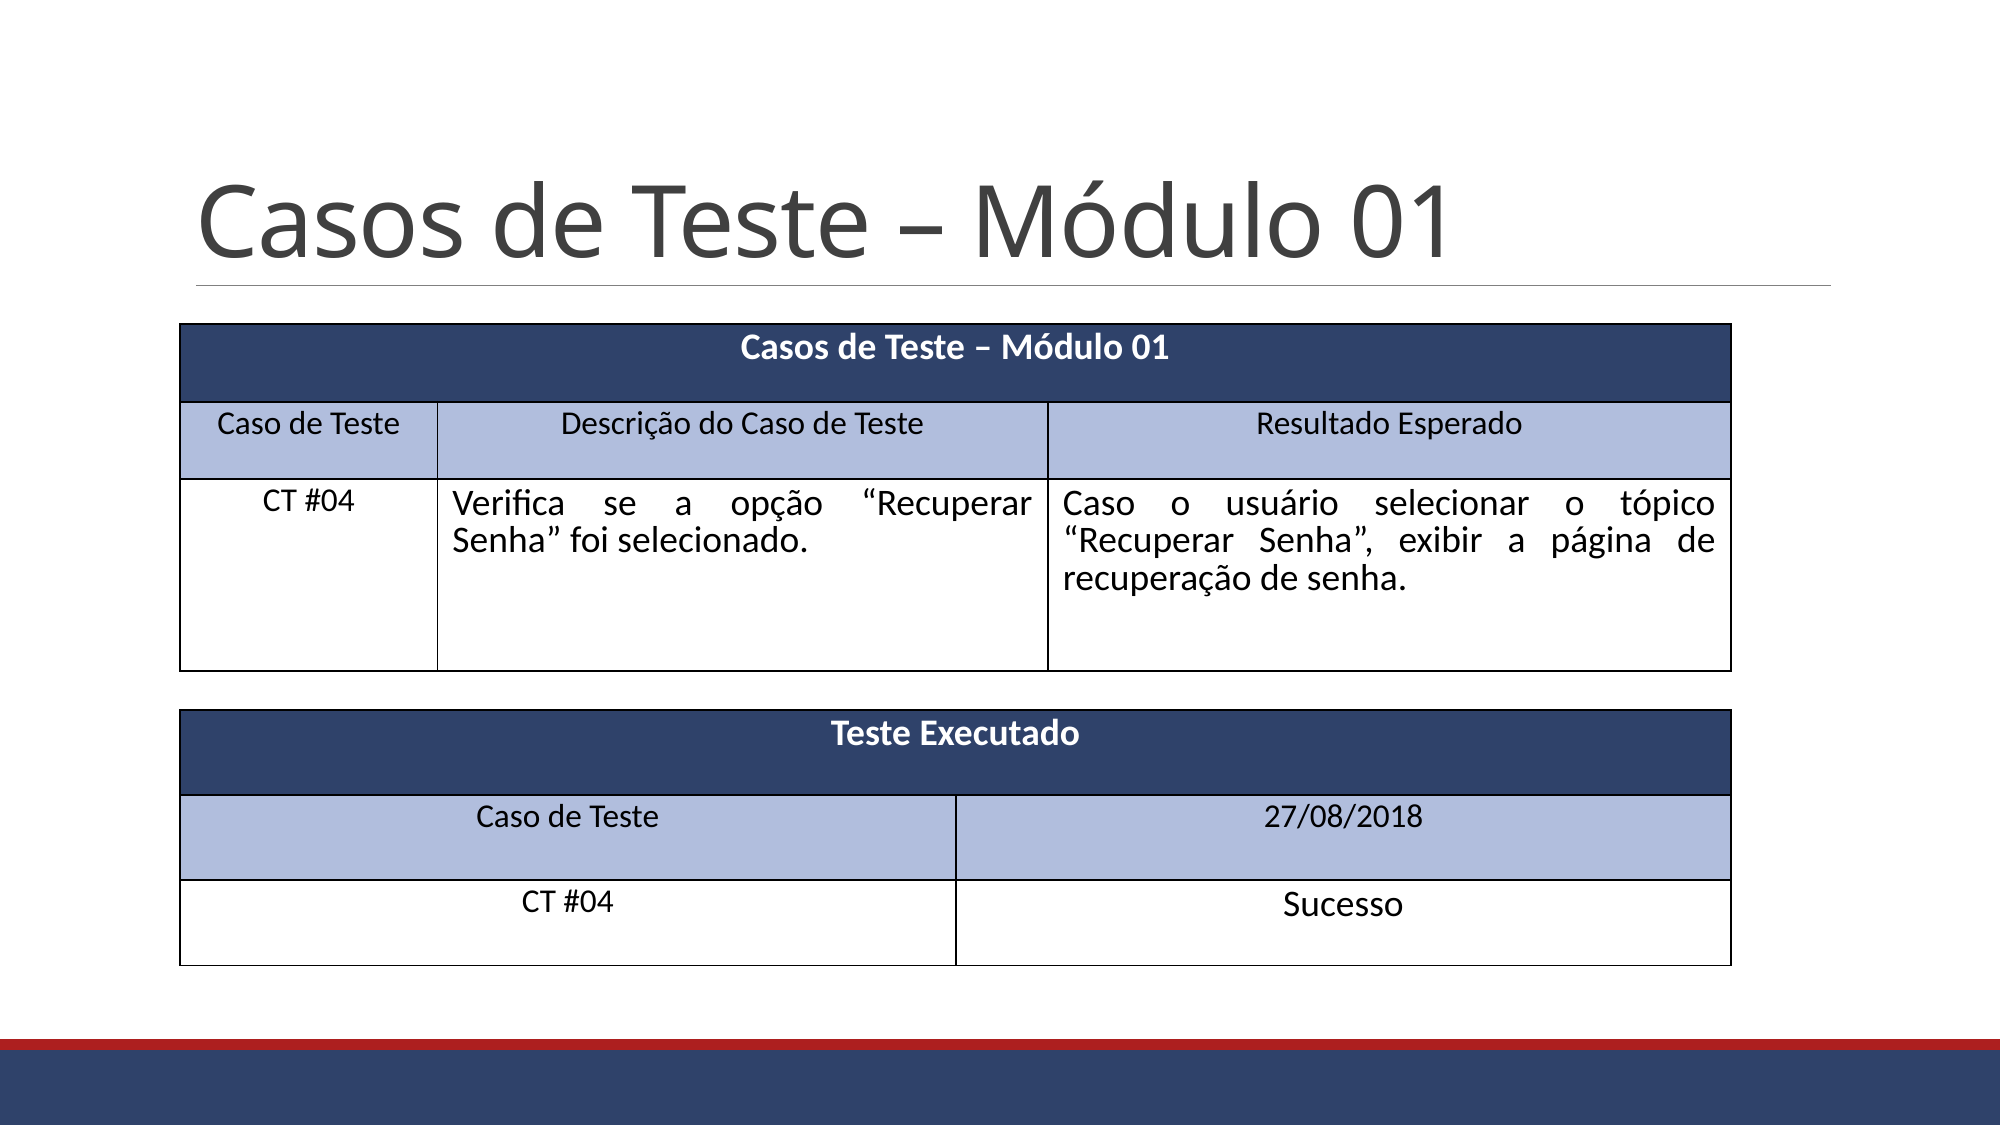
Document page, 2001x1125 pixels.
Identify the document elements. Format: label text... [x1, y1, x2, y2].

table_cell Descrição do Caso de Teste [438, 403, 1047, 478]
table_cell Caso de Teste [181, 403, 437, 478]
table_cell 27/08/2018 [957, 796, 1730, 879]
table_cell Resultado Esperado [1049, 403, 1730, 478]
table_cell Verifica se a opção “Recuperar Senha” foi selecionado. [438, 480, 1047, 670]
table_cell Caso o usuário selecionar o tópico “Recuperar Senha”, exibir a página de recuperação de senha. [1049, 480, 1730, 670]
table_cell Sucesso [957, 881, 1730, 965]
table_header Teste Executado [181, 711, 1730, 794]
table_header Casos de Teste – Módulo 01 [181, 325, 1730, 401]
title Casos de Teste – Módulo 01 [180, 47, 1830, 285]
table_cell CT #04 [181, 480, 437, 670]
table_cell Caso de Teste [181, 796, 955, 879]
table_cell CT #04 [181, 881, 955, 965]
